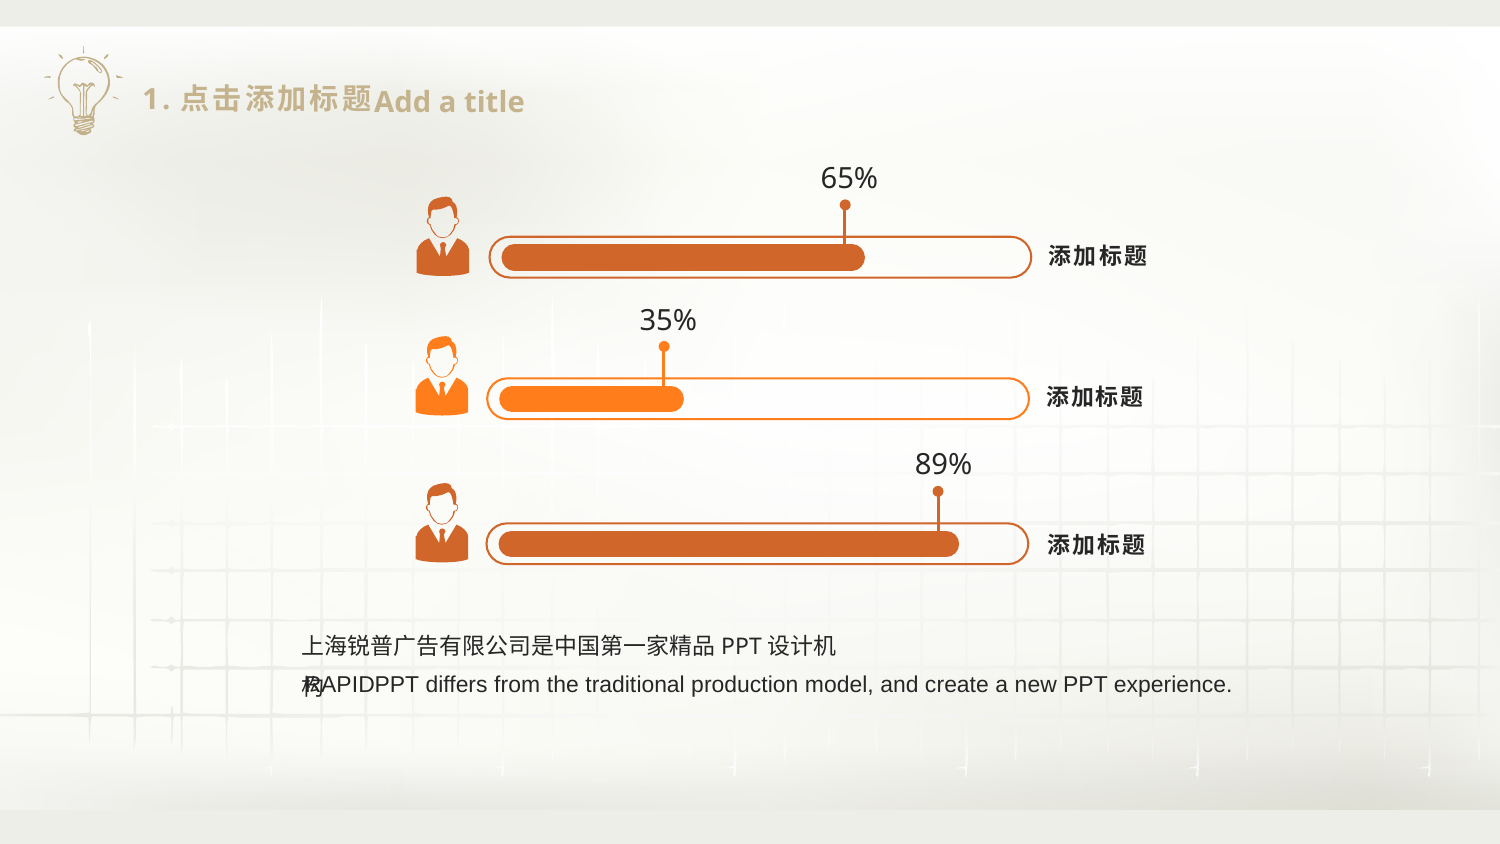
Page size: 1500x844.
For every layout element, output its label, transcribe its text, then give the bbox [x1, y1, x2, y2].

text_box RAPIDPPT differs from the traditional production model, and create a new PPT experience. [289, 648, 1288, 705]
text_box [415, 331, 469, 416]
text_box 添加标题 [1031, 374, 1203, 417]
text_box 上海锐普广告有限公司是中国第一家精品PPT设计机构 [286, 610, 865, 708]
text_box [415, 478, 469, 563]
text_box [416, 191, 470, 276]
text_box [509, 412, 530, 418]
text_box [509, 557, 529, 563]
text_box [803, 152, 896, 275]
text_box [42, 46, 557, 136]
text_box [488, 235, 1033, 279]
text_box 添加标题 [1034, 234, 1192, 277]
text_box [512, 271, 531, 276]
text_box [486, 377, 1031, 421]
text_box 添加标题 [1032, 523, 1193, 566]
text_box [898, 438, 990, 562]
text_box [622, 293, 715, 417]
text_box [485, 522, 1030, 566]
